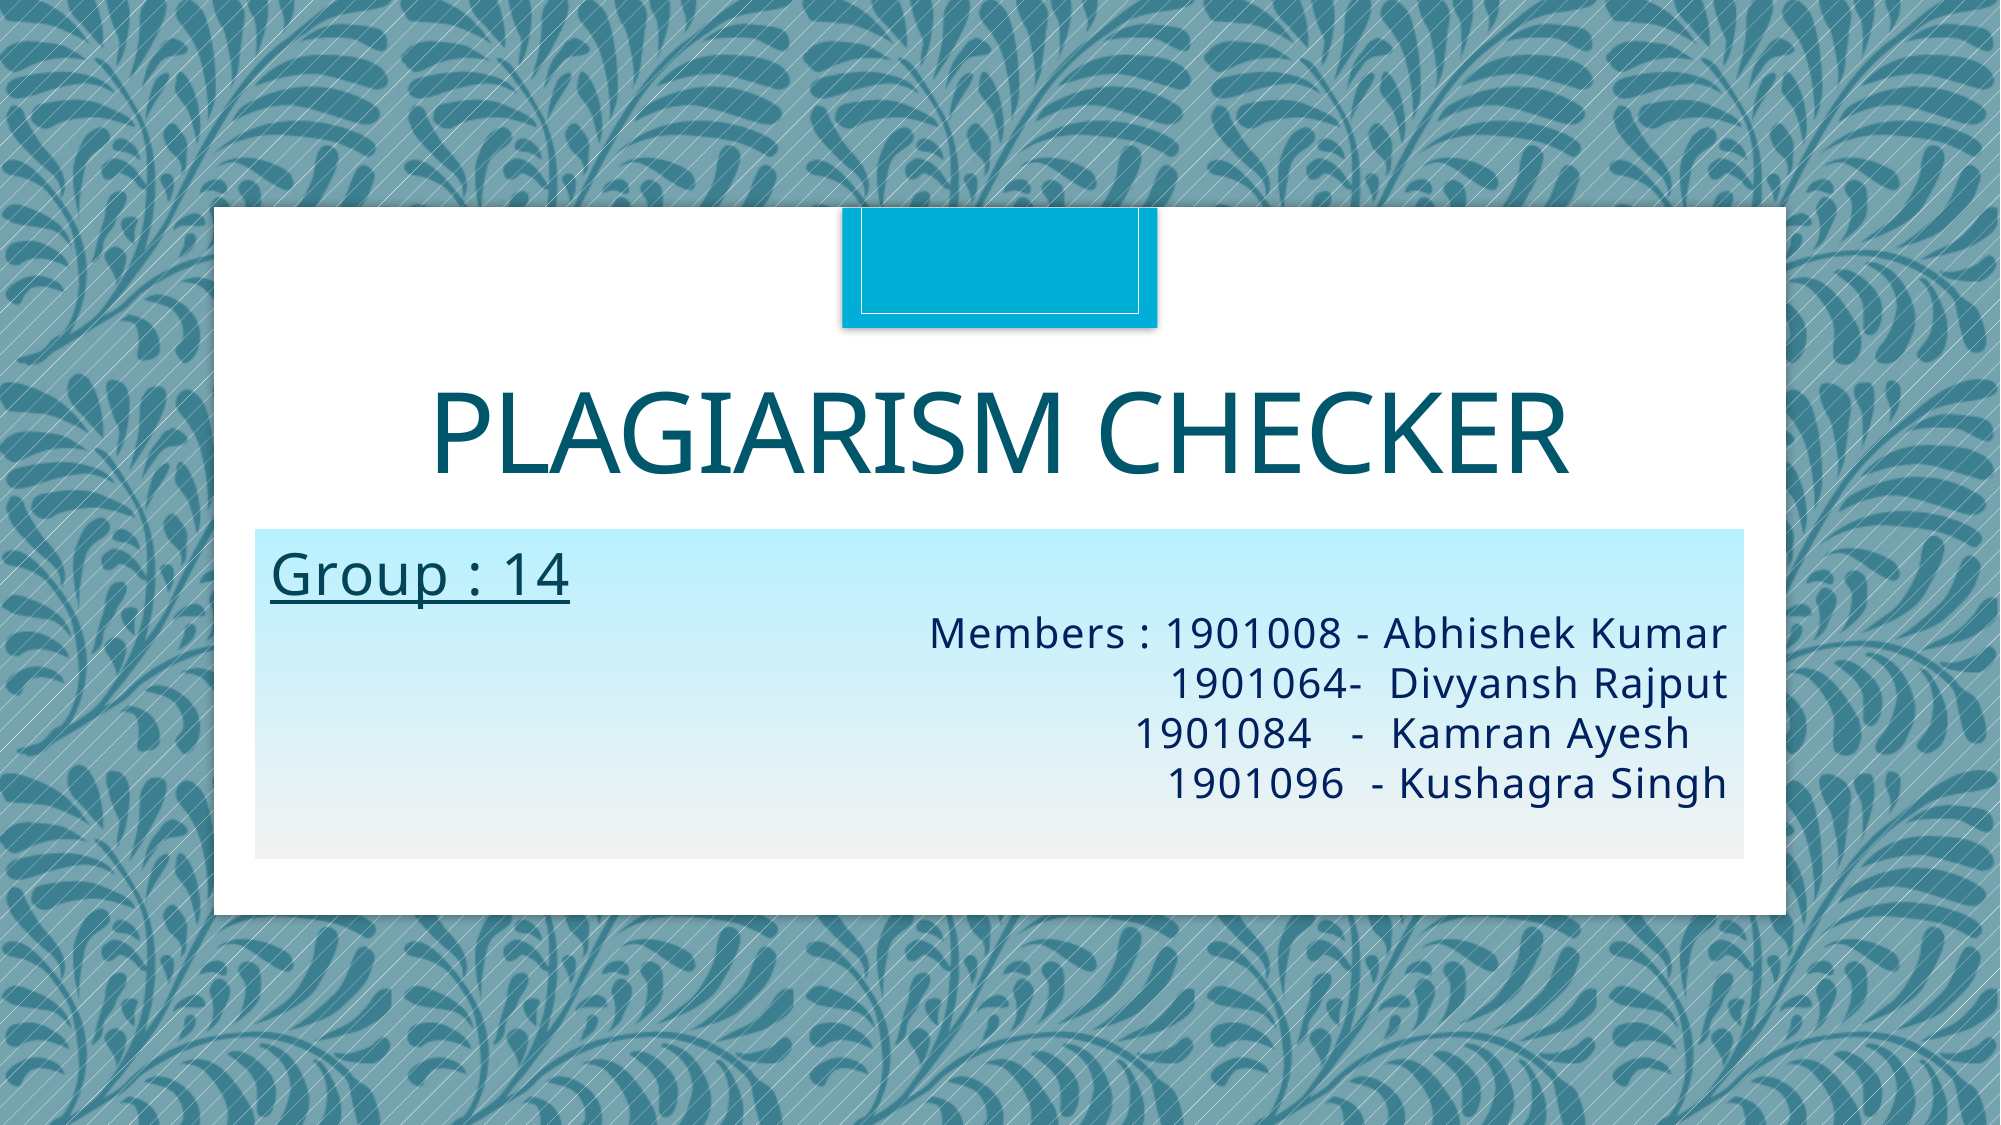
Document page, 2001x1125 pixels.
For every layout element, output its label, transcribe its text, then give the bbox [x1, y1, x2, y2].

subtitle Group : 14 Members : 1901008 - Abhishek Kumar 1901064- Divyansh Rajput 1901084 - Kamran Ayesh 1901096 - Kushagra Singh [255, 529, 1744, 859]
title Plagiarism checker [255, 255, 1744, 529]
